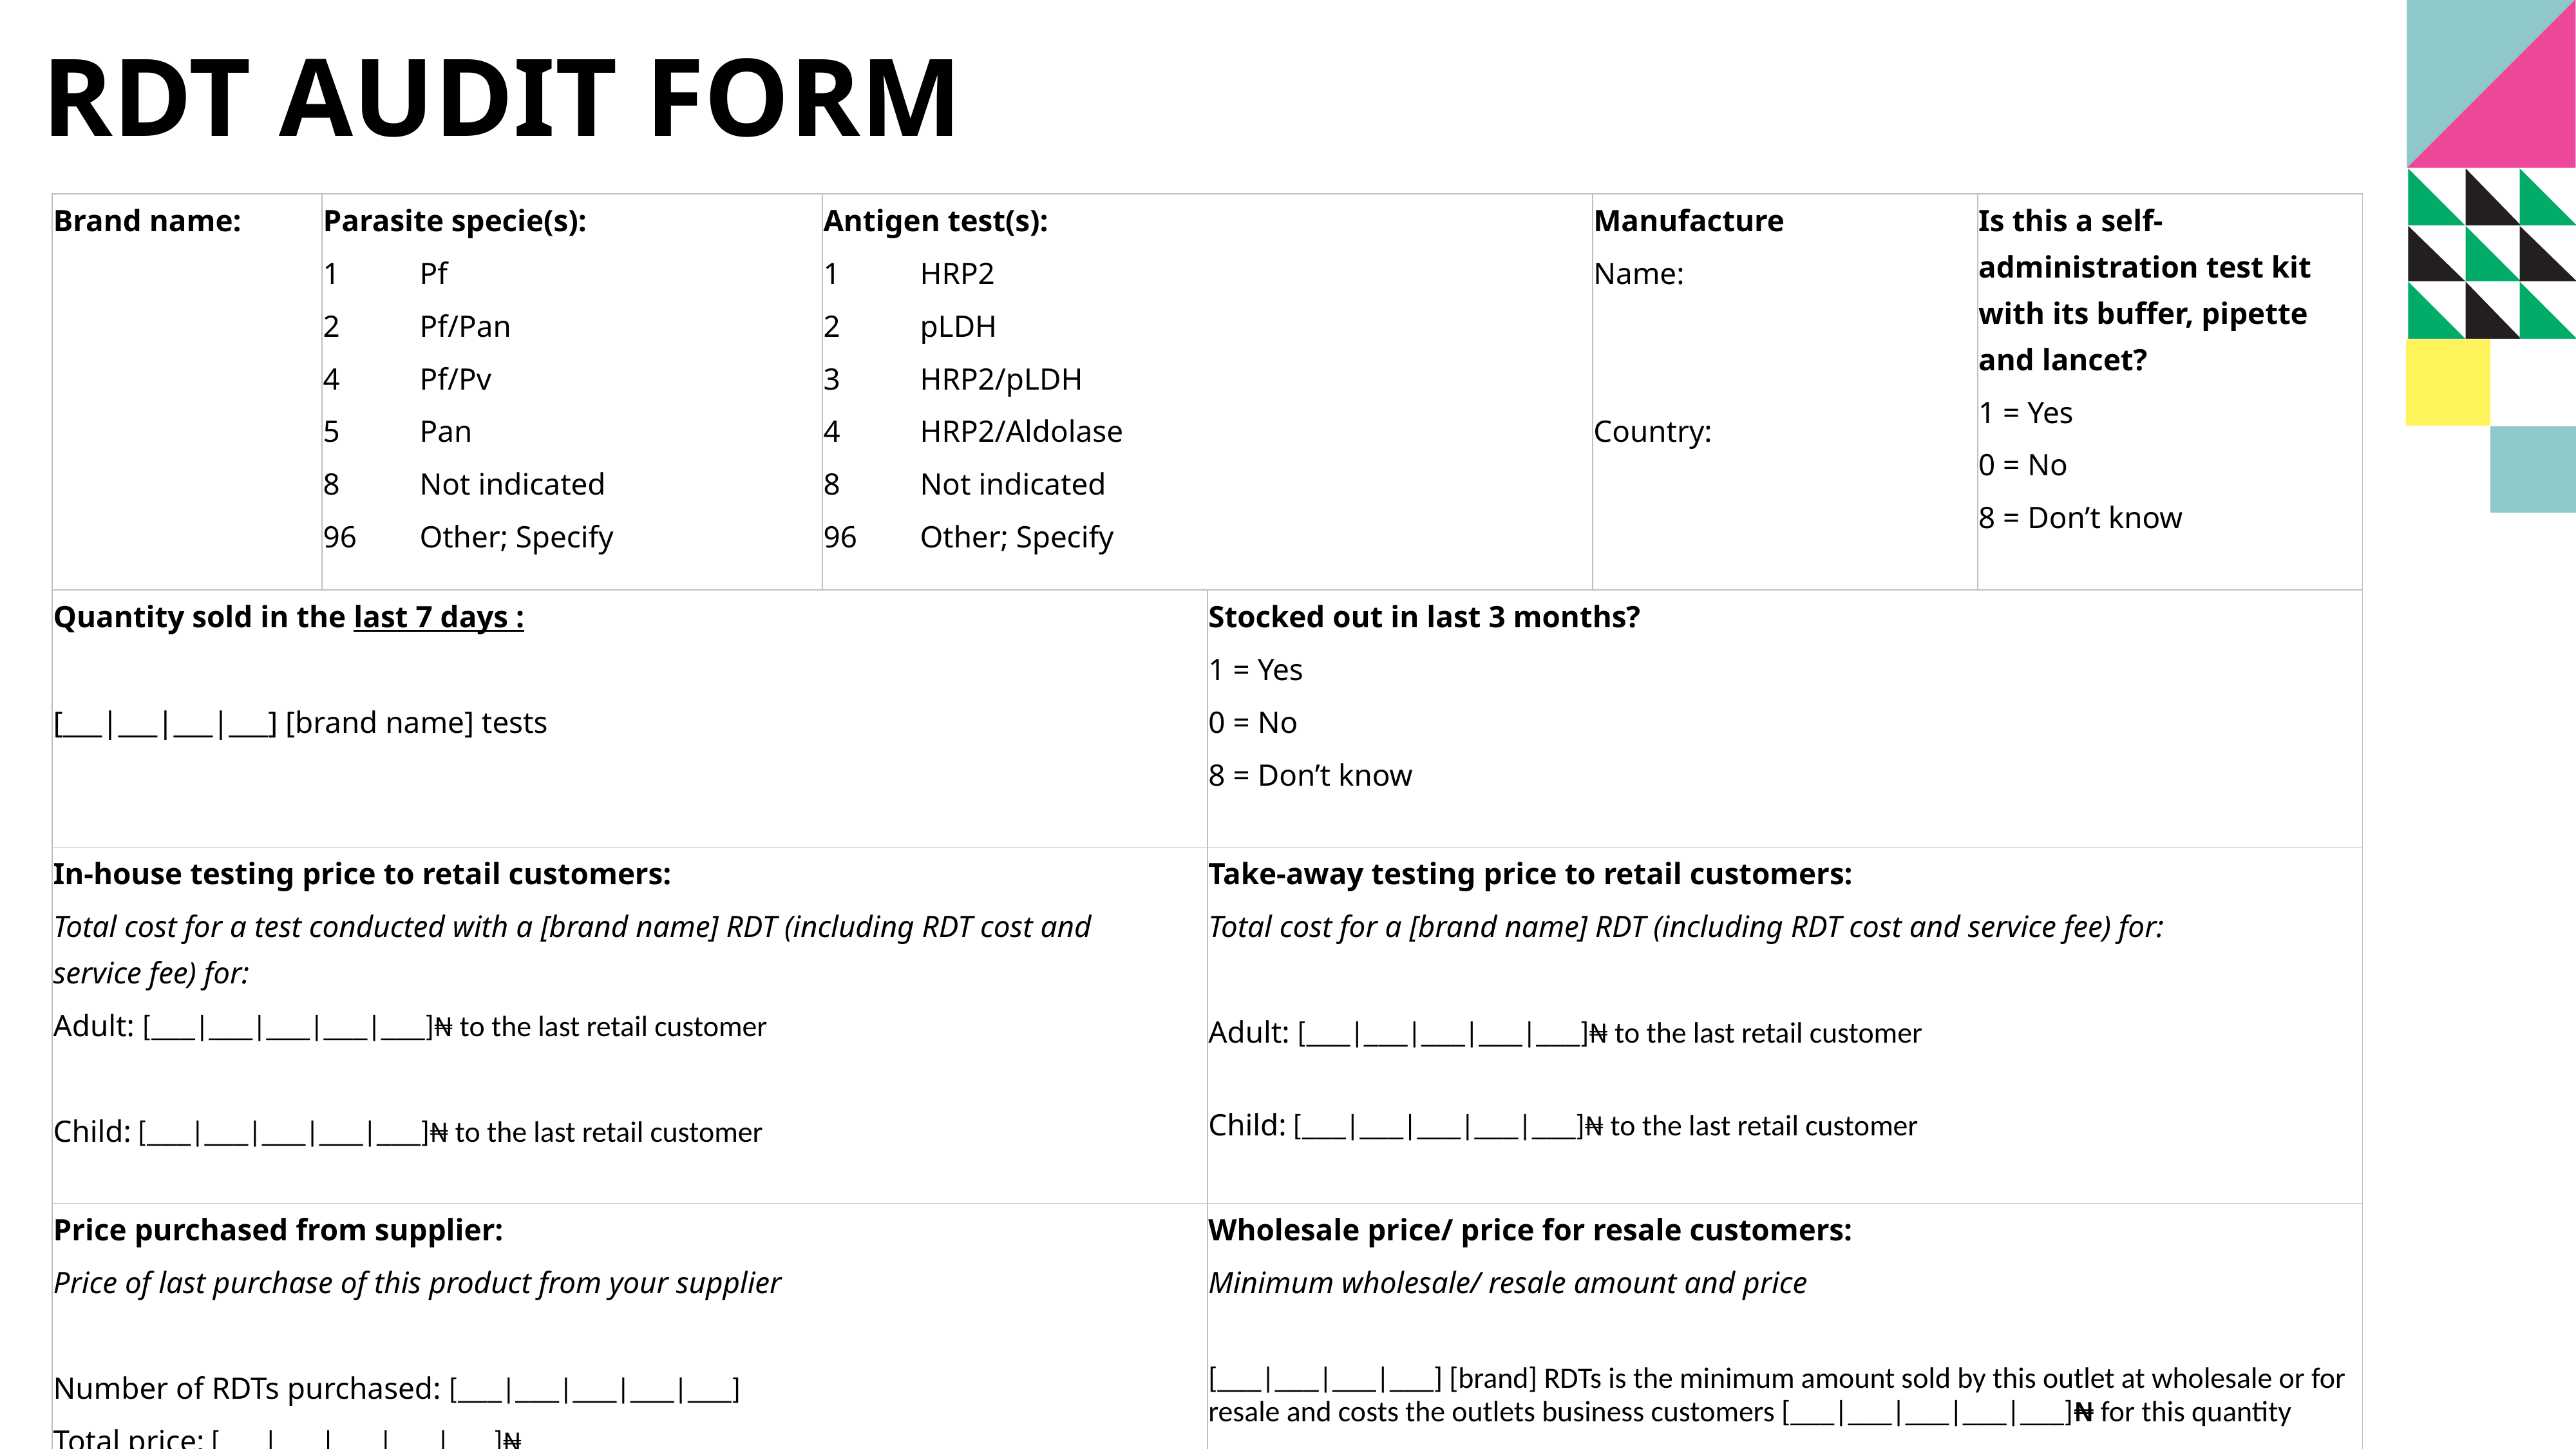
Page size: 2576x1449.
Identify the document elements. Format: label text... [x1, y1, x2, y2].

table_header Parasite specie(s): 1 Pf 2 Pf/Pan 4 Pf/Pv 5 Pan 8 Not indicated 96 Other; Specify [323, 194, 822, 589]
table_cell Stocked out in last 3 months? 1 = Yes 0 = No 8 = Don’t know [1208, 591, 2362, 847]
table_header Antigen test(s): 1 HRP2 2 pLDH 3 HRP2/pLDH 4 HRP2/Aldolase 8 Not indicated 96 Other; Specify [823, 194, 1592, 589]
table_cell In-house testing price to retail customers: Total cost for a test conducted with a [brand name] RDT (including RDT cost and service fee) for: Adult: [___|___|___|___|___]₦ to the last retail customer Child: [___|___|___|___|___]₦ to the last retail customer [53, 848, 1207, 1203]
table_header Brand name: [53, 194, 321, 589]
table_header Is this a self-administration test kit with its buffer, pipette and lancet? 1 = Yes 0 = No 8 = Don’t know [1978, 194, 2362, 589]
title RDT Audit Form [32, 36, 1095, 165]
table_cell Take-away testing price to retail customers: Total cost for a [brand name] RDT (including RDT cost and service fee) for: Adult: [___|___|___|___|___]₦ to the last retail customer Child: [___|___|___|___|___]₦ to the last retail customer [1208, 848, 2362, 1203]
table_cell Quantity sold in the last 7 days : [___|___|___|___] [brand name] tests [53, 591, 1207, 847]
table_header Manufacture Name: Country: [1593, 194, 1977, 589]
table_cell Price purchased from supplier: Price of last purchase of this product from your supplier Number of RDTs purchased: [___|___|___|___|___] Total price: [___|___|___|___|___]₦ [53, 1204, 1207, 1449]
table_cell Wholesale price/ price for resale customers: Minimum wholesale/ resale amount and price [___|___|___|___] [brand] RDTs is the minimum amount sold by this outlet at wholesale or for resale and costs the outlets business customers [___|___|___|___|___]₦ for this quantity [1208, 1204, 2362, 1449]
